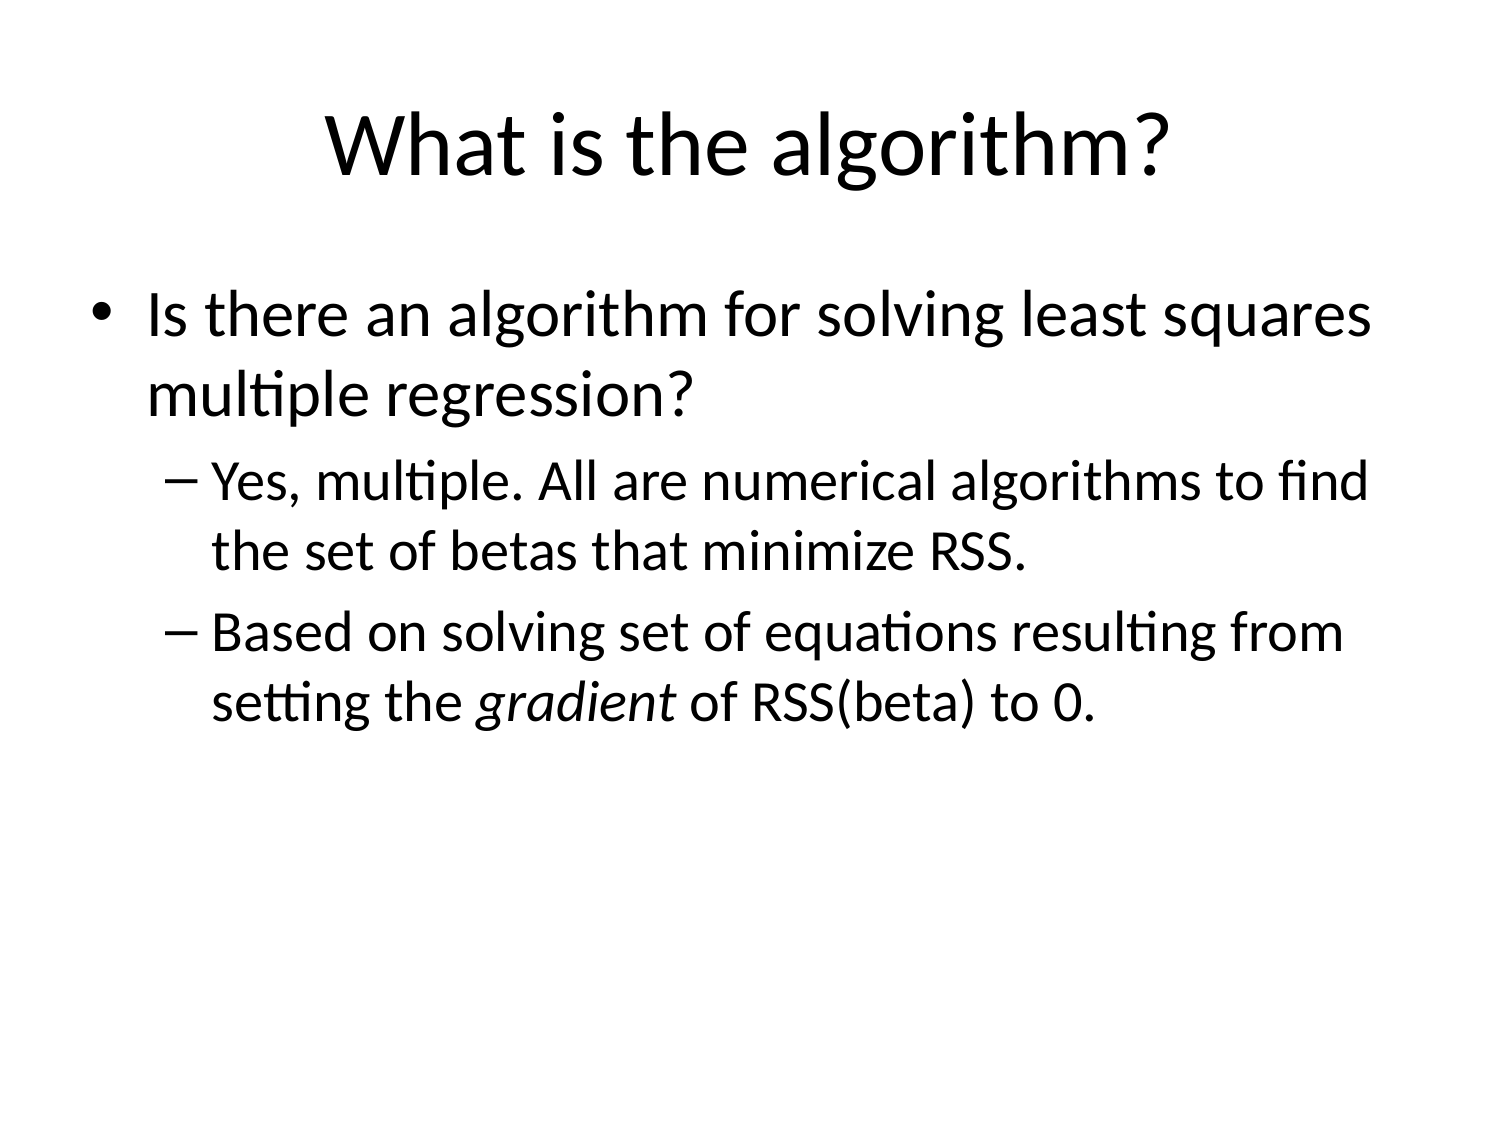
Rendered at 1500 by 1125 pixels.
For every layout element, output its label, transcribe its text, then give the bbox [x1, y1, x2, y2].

list Is there an algorithm for solving least squares multiple regression? Yes, multiple. All are numerical algorithms to find the set of betas that minimize RSS. Based on solving set of equations resulting from setting the gradient of RSS(beta) to 0. [75, 262, 1425, 1005]
title What is the algorithm? [75, 45, 1425, 233]
